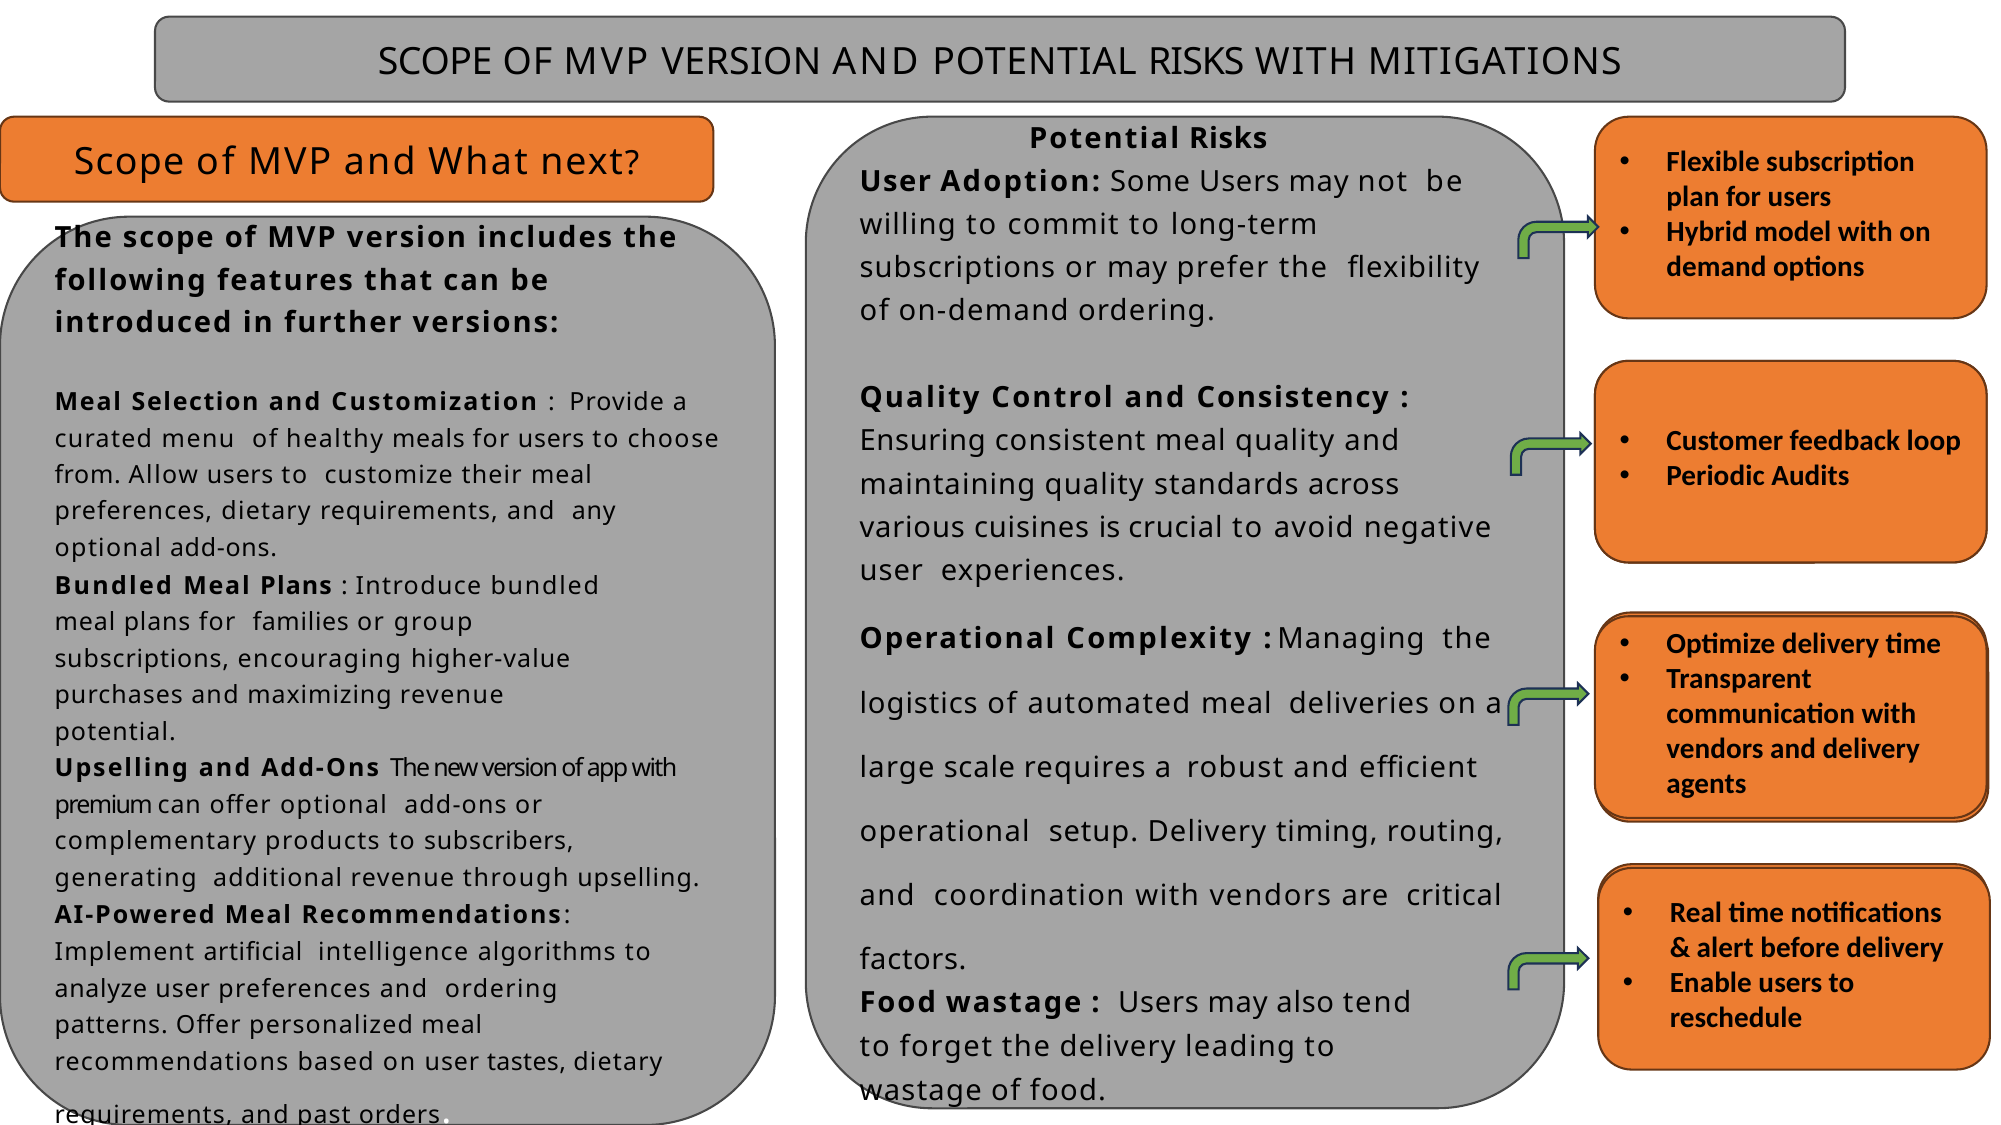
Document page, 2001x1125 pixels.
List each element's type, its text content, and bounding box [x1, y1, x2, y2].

text_box [1509, 430, 1593, 476]
text_box [1517, 214, 1600, 260]
text_box [1597, 863, 1985, 894]
text_box Optimize delivery time Transparent communication with vendors and delivery agents [1593, 615, 1988, 819]
text_box Customer feedback loop Periodic Audits [1593, 359, 1988, 564]
text_box Flexible subscription plan for users Hybrid model with on demand options [1593, 115, 1988, 320]
text_box Scope of MVP and What next? [0, 115, 715, 203]
text_box Customer feedback loop Periodic Audits [1600, 644, 1990, 823]
text_box [1507, 945, 1590, 991]
text_box Real time notifications & alert before delivery Enable users to reschedule [1597, 866, 1991, 1071]
text_box [1600, 611, 1987, 639]
text_box SCOPE OF MVP VERSION AND POTENTIAL RISKS WITH MITIGATIONS [153, 15, 1847, 103]
text_box The scope of MVP version includes the following features that can be introduced in further versions: Meal Selection and Customization : Provide a curated menu of healthy meals for users to choose from. Allow users to customize their meal preferences, dietary requirements, and any optional add-ons. Bundled Meal Plans : Introduce bundled meal plans for families or group subscriptions, encouraging higher-value purchases and maximizing revenue potential. Upselling and Add-Ons The new version of app with premium can offer optional add-ons or complementary products to subscribers, generating additional revenue through upselling. AI-Powered Meal Recommendations: Implement artificial intelligence algorithms to analyze user preferences and ordering patterns. Offer personalized meal recommendations based on user tastes, dietary requirements, and past orders. [0, 215, 777, 1125]
text_box [1507, 680, 1590, 726]
text_box Potential Risks User Adoption: Some Users may not be willing to commit to long-term subscriptions or may prefer the flexibility of on-demand ordering. Quality Control and Consistency : Ensuring consistent meal quality and maintaining quality standards across various cuisines is crucial to avoid negative user experiences. Operational Complexity : Managing the logistics of automated meal deliveries on a large scale requires a robust and efficient operational setup. Delivery timing, routing, and coordination with vendors are critical factors. Food wastage : Users may also tend to forget the delivery leading to wastage of food. [804, 115, 1566, 1110]
